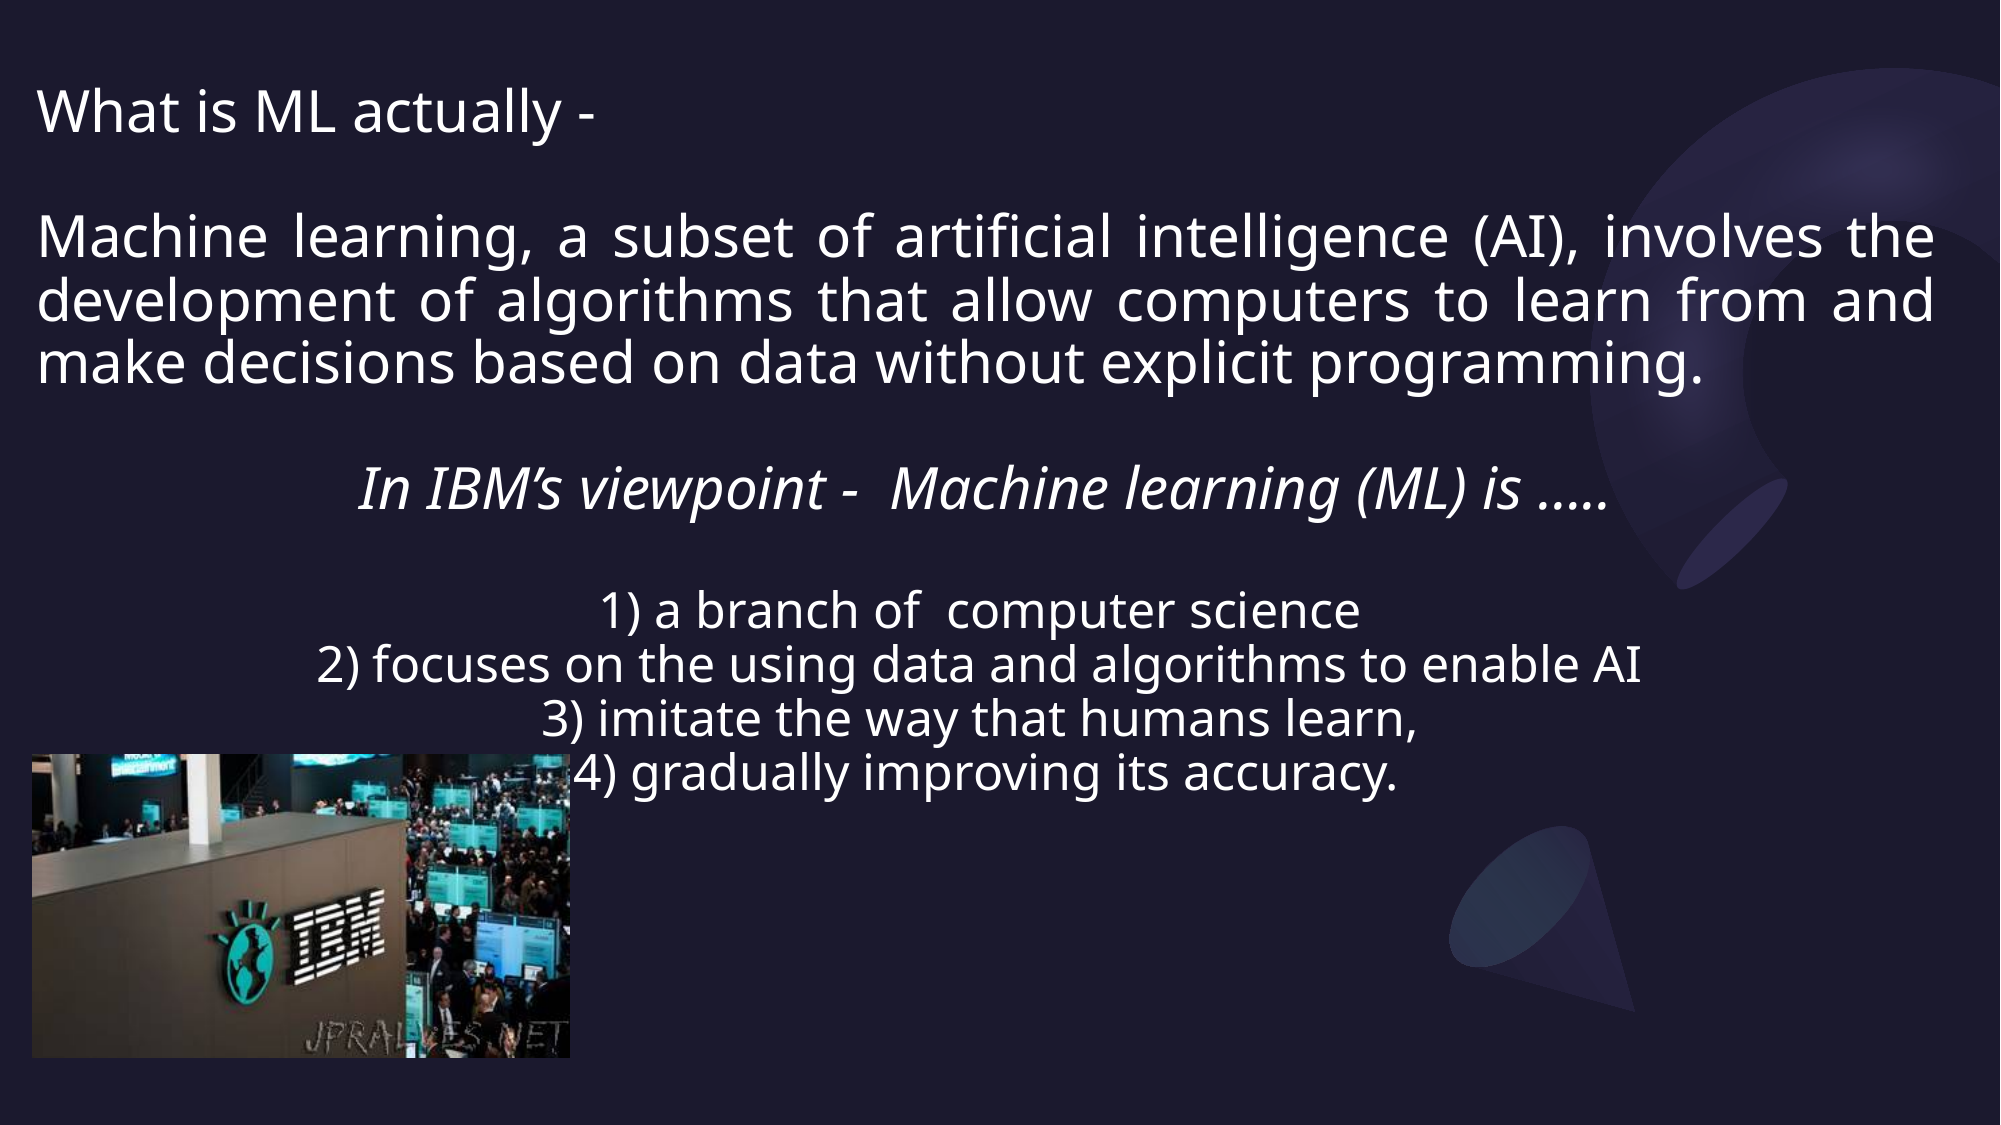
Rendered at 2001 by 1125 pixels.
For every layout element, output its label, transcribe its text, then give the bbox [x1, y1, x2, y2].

picture [31, 754, 570, 1058]
title What is ML actually - Machine learning, a subset of artificial intelligence (AI), involves the development of algorithms that allow computers to learn from and make decisions based on data without explicit programming. In IBM’s viewpoint - Machine learning (ML) is ….. 1) a branch of computer science 2) focuses on the using data and algorithms to enable AI 3) imitate the way that humans learn, 4) gradually improving its accuracy. [36, 81, 1937, 970]
